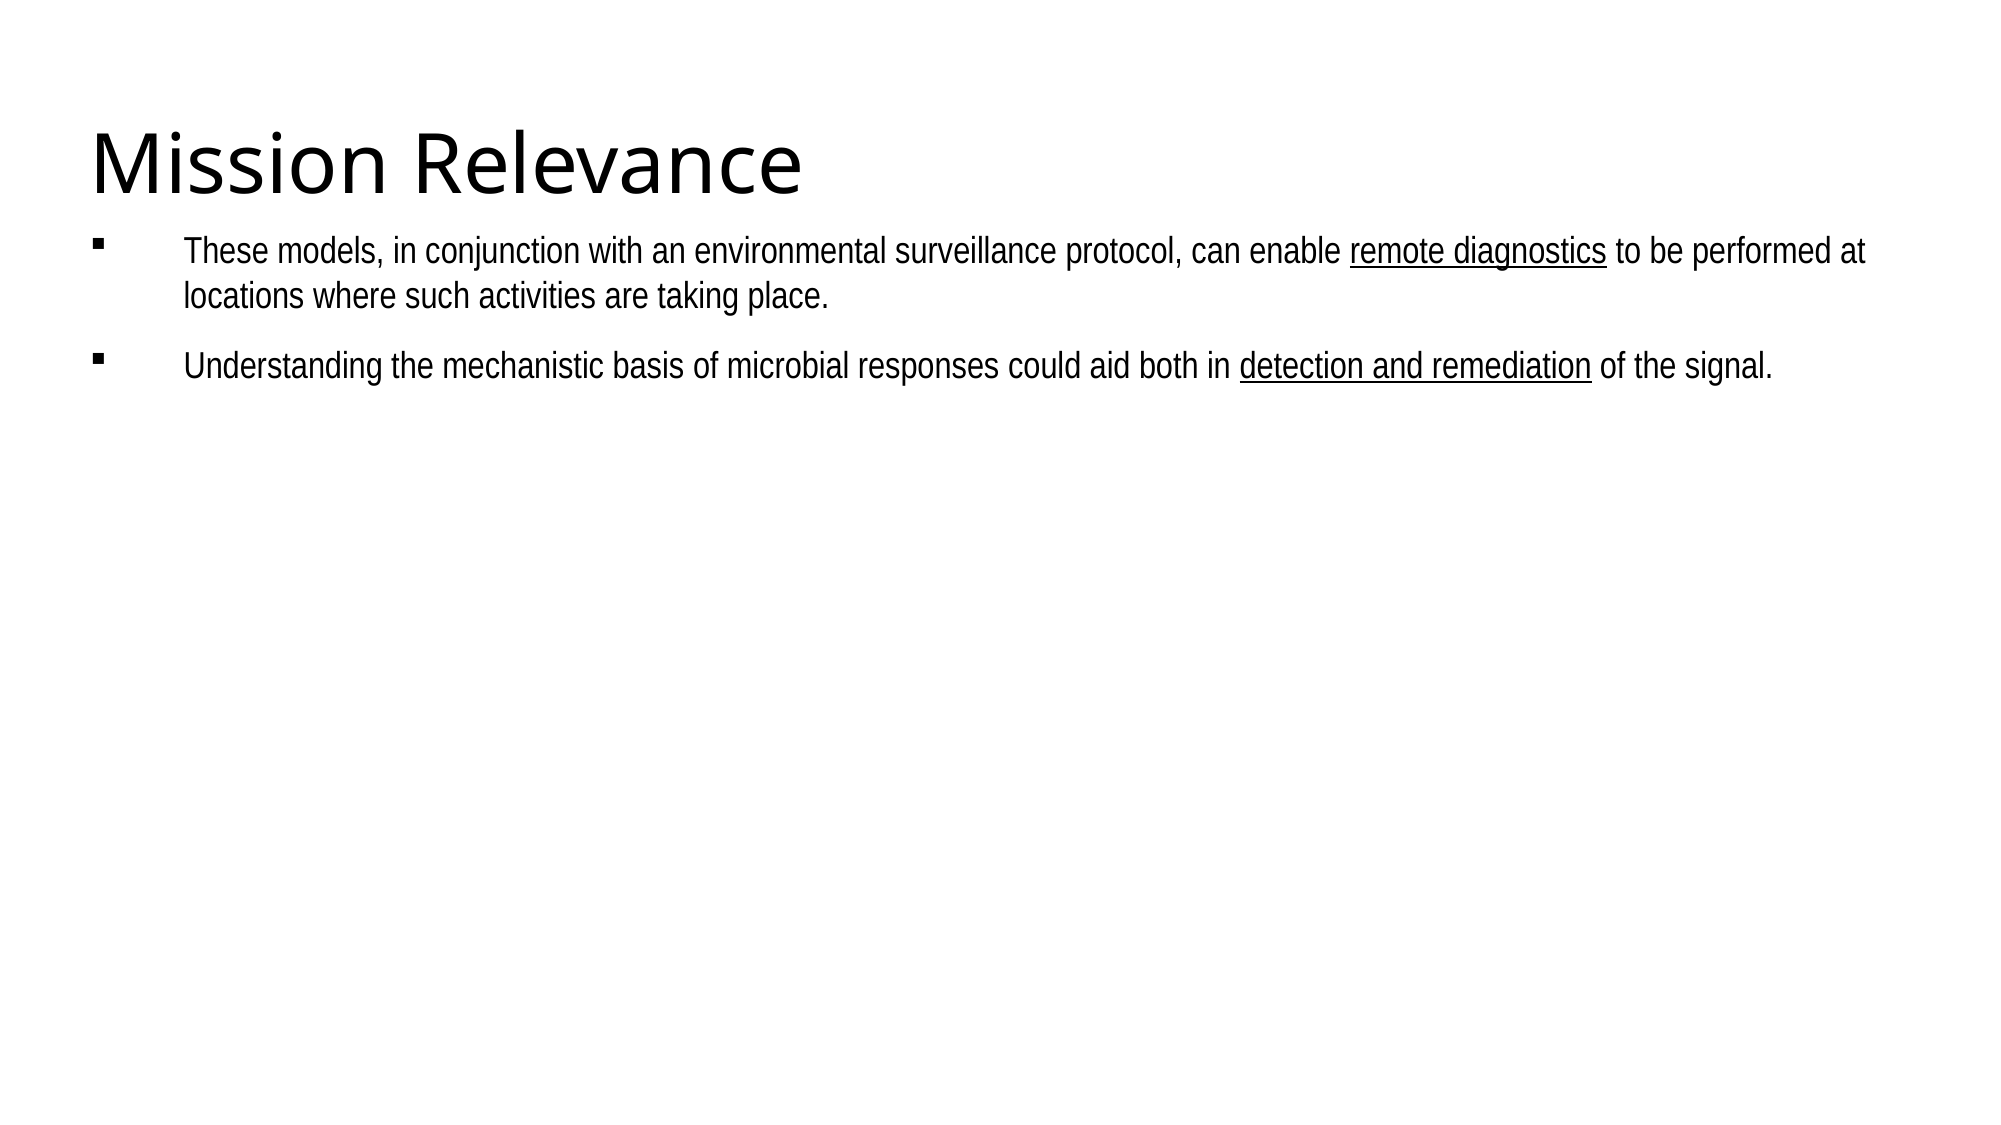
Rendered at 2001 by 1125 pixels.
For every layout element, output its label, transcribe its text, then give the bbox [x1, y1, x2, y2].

text_box These models, in conjunction with an environmental surveillance protocol, can enable remote diagnostics to be performed at locations where such activities are taking place. Understanding the mechanistic basis of microbial responses could aid both in detection and remediation of the signal. [74, 218, 1889, 394]
text_box Mission Relevance [75, 102, 2000, 218]
